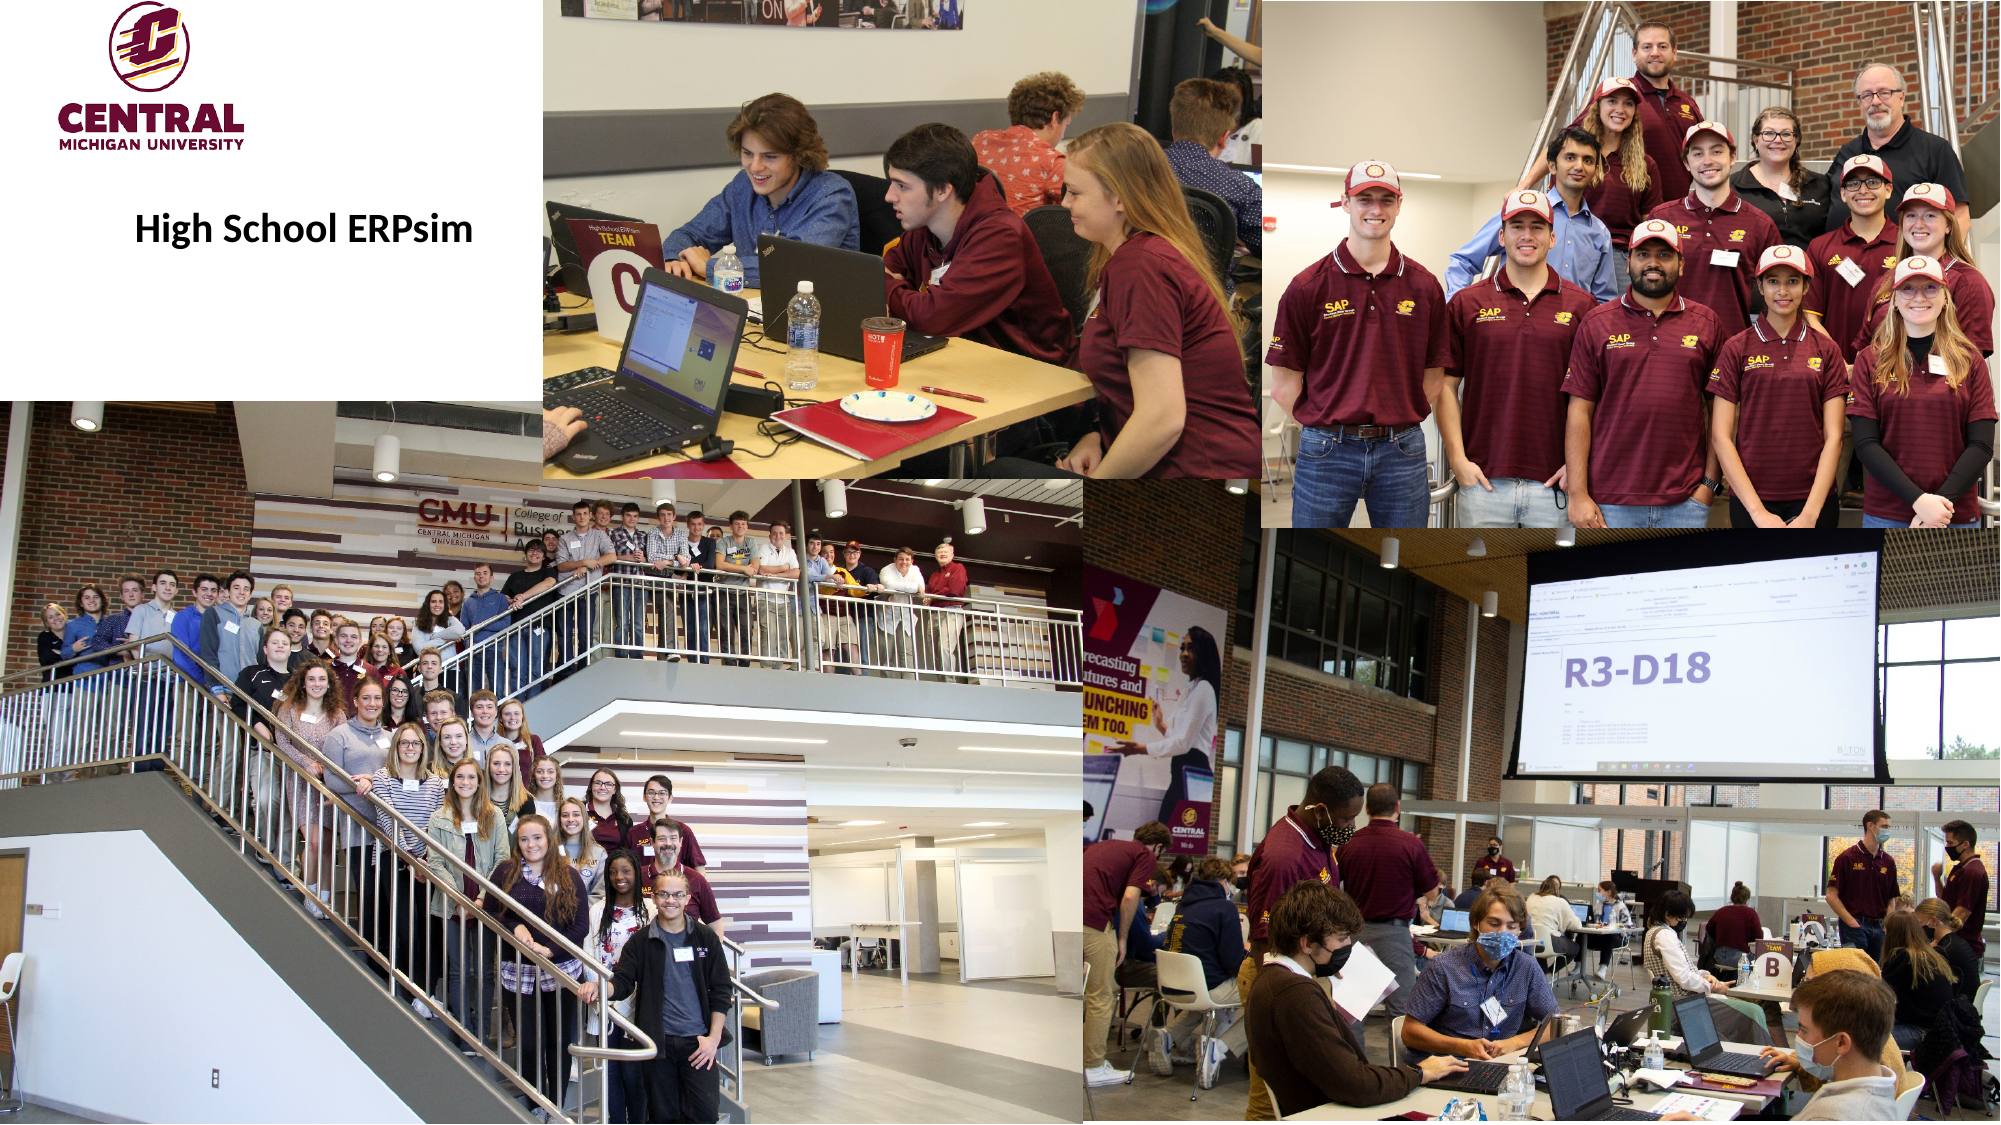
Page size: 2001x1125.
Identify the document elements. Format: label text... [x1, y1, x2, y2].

picture [0, 0, 2000, 1124]
picture [58, 1, 244, 150]
list High School ERPsim [0, 212, 543, 371]
